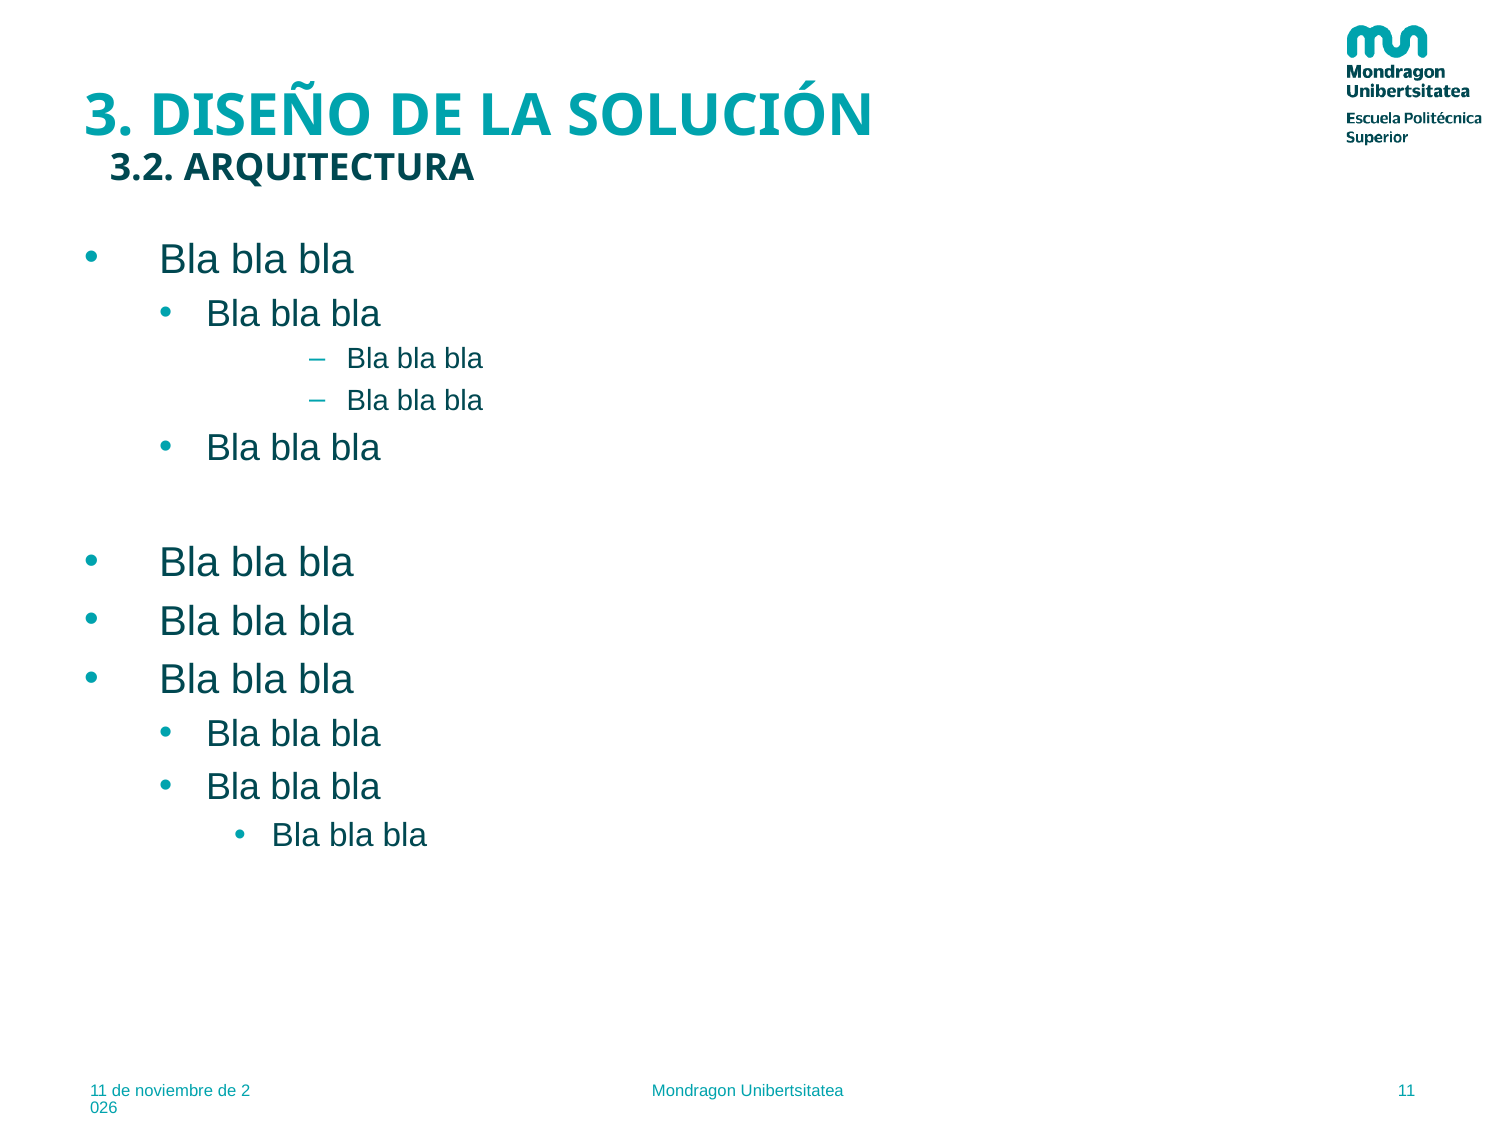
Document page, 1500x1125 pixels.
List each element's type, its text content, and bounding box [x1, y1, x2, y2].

footer Mondragon Unibertsitatea [356, 1059, 1140, 1120]
list Bla bla bla Bla bla bla Bla bla bla Bla bla bla Bla bla bla Bla bla bla Bla bla bla Bla bla bla Bla bla bla Bla bla bla Bla bla bla [69, 223, 724, 1019]
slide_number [75, 1059, 269, 1120]
picture [1320, 0, 1500, 170]
slide_number 11 [1238, 1059, 1431, 1120]
text_box 3.2. ARQUITECTURA [94, 130, 1353, 201]
title 3. DISEÑO DE LA SOLUCIÓN [69, 77, 1327, 148]
